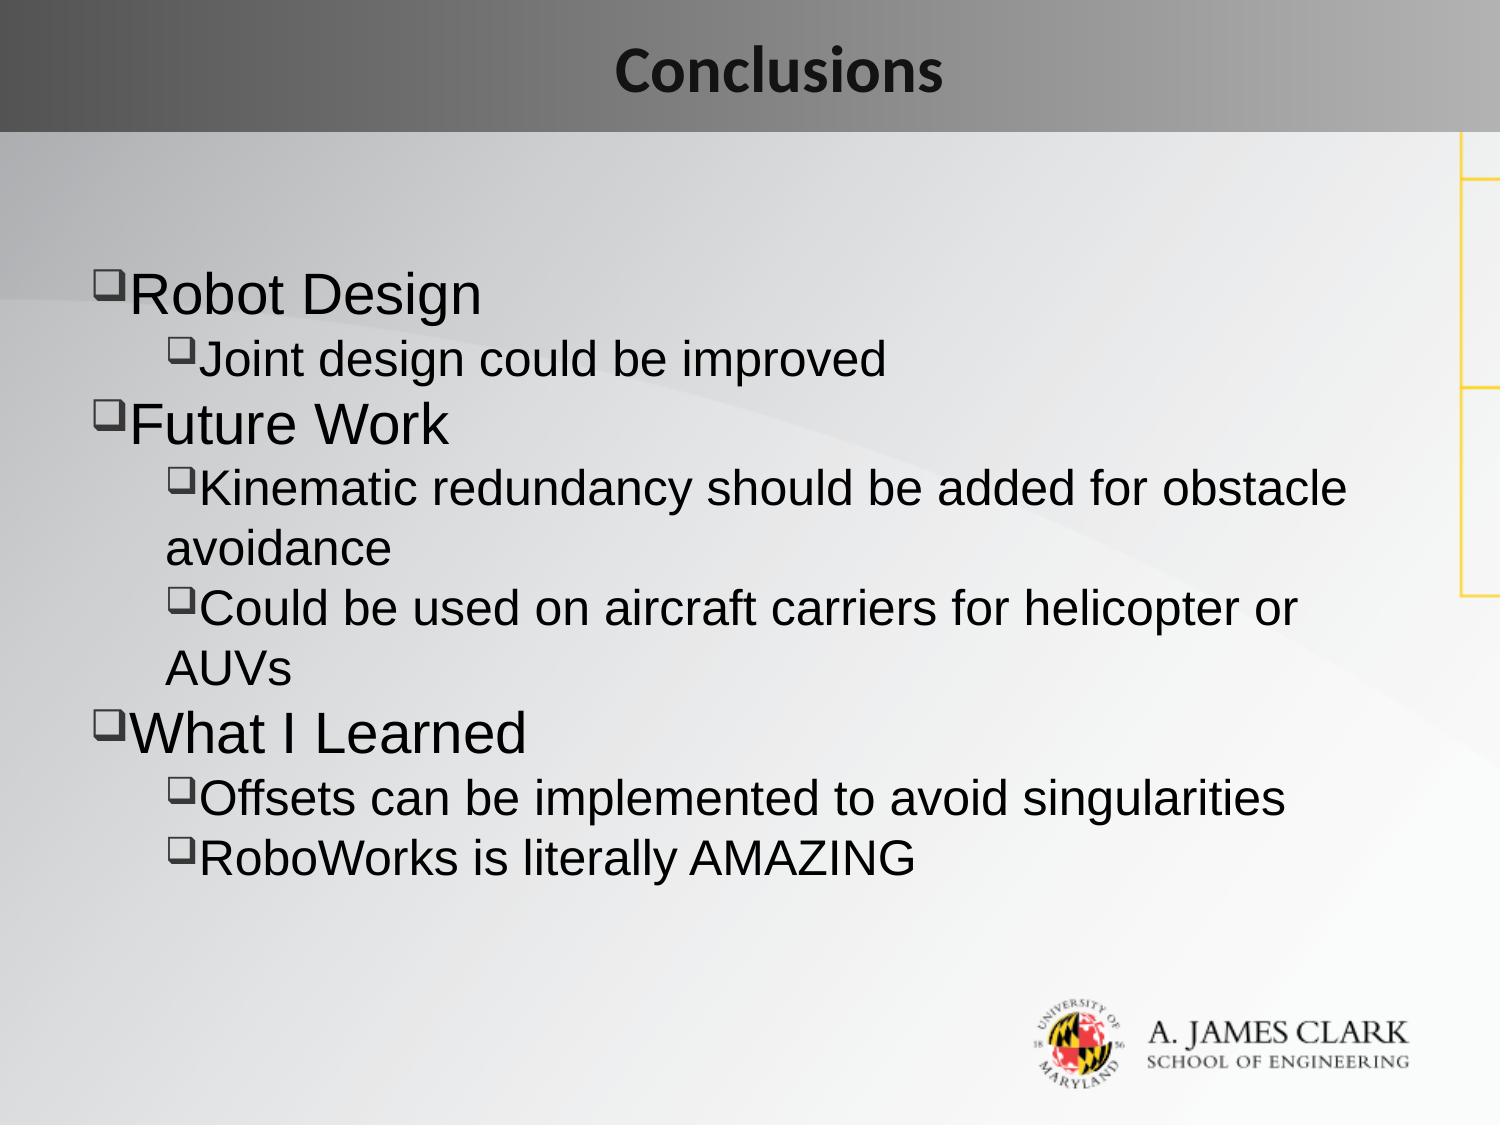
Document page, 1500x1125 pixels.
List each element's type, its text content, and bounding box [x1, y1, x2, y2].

text_box Conclusions [0, 0, 1500, 132]
list Robot Design Joint design could be improved Future Work Kinematic redundancy should be added for obstacle avoidance Could be used on aircraft carriers for helicopter or AUVs What I Learned Offsets can be implemented to avoid singularities RoboWorks is literally AMAZING [75, 248, 1407, 1000]
